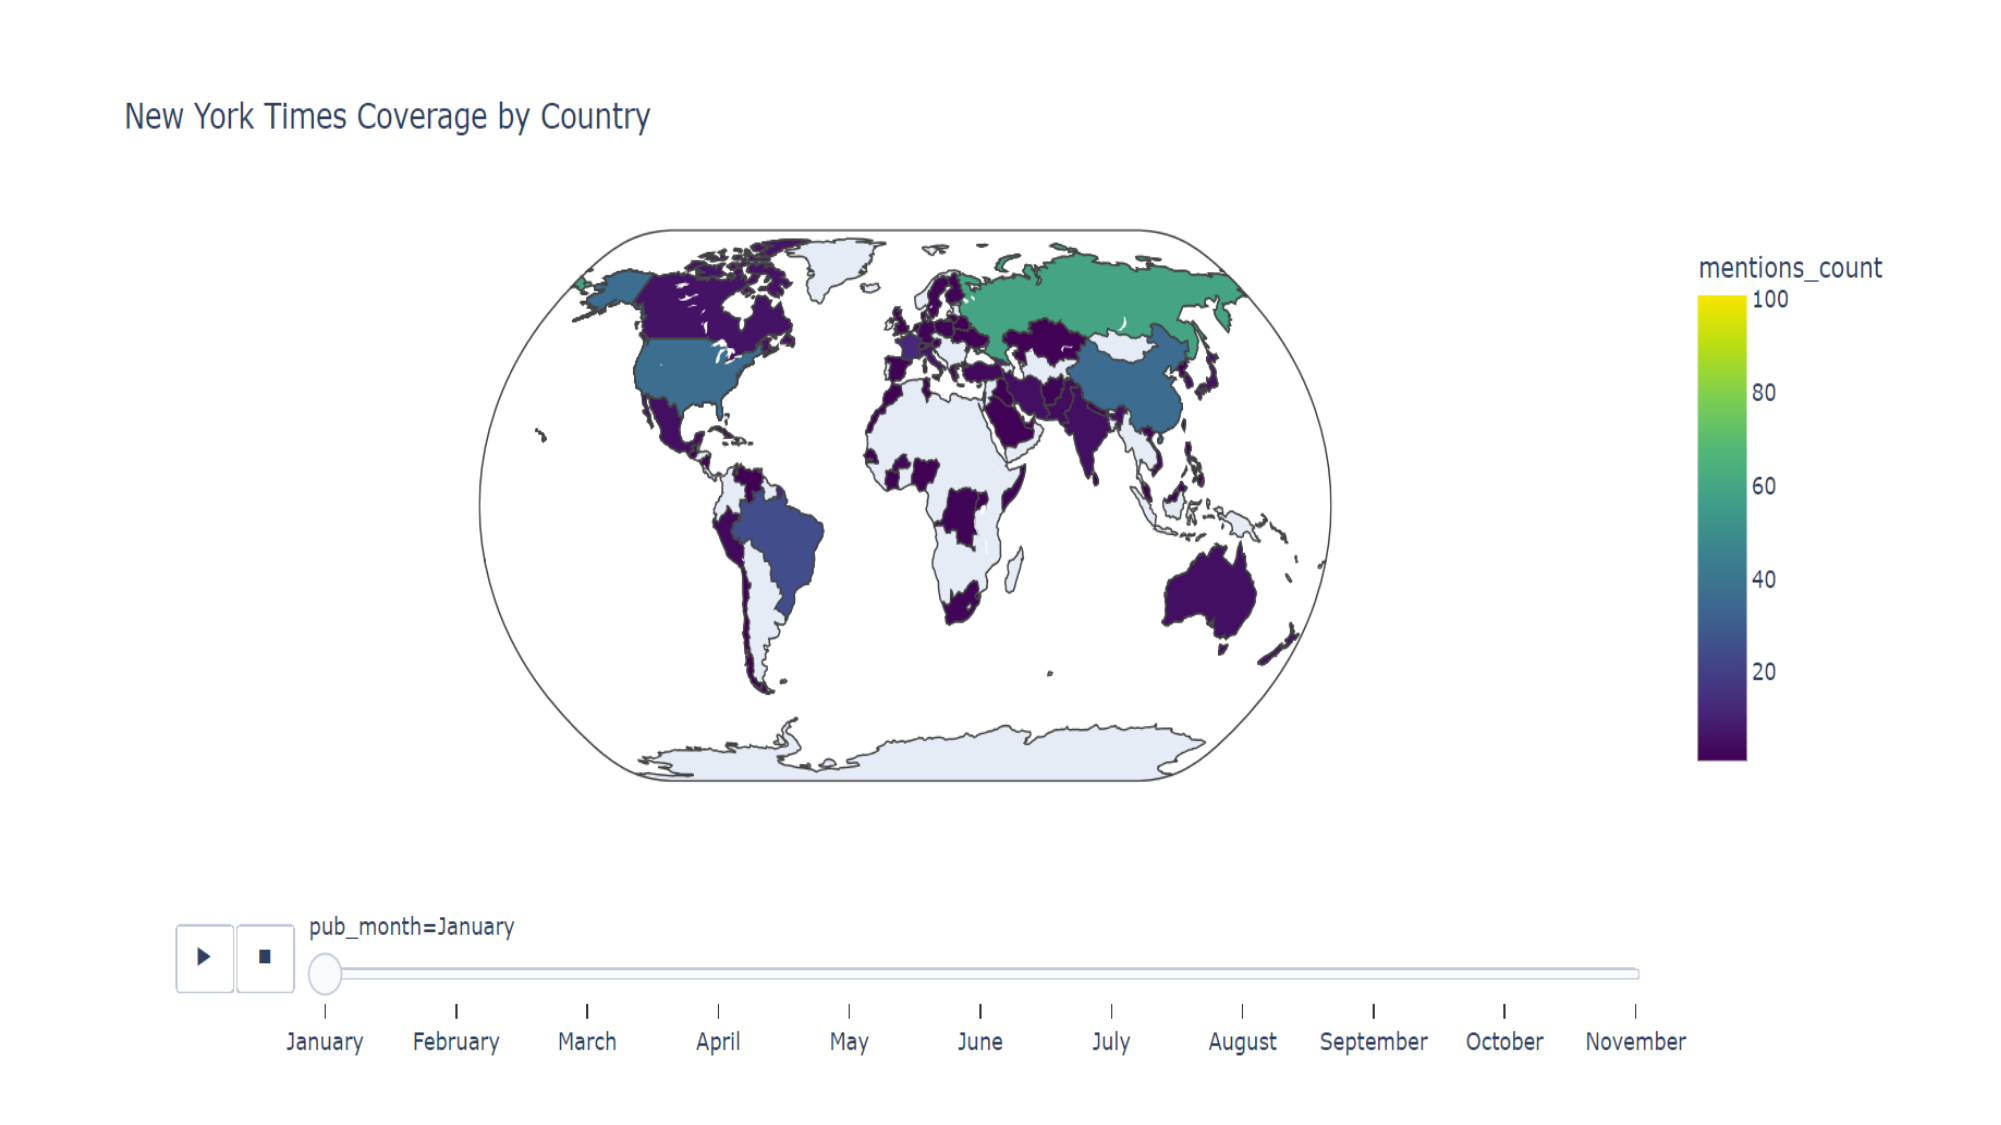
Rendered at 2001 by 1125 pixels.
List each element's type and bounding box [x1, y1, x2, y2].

picture [36, 38, 1913, 1080]
